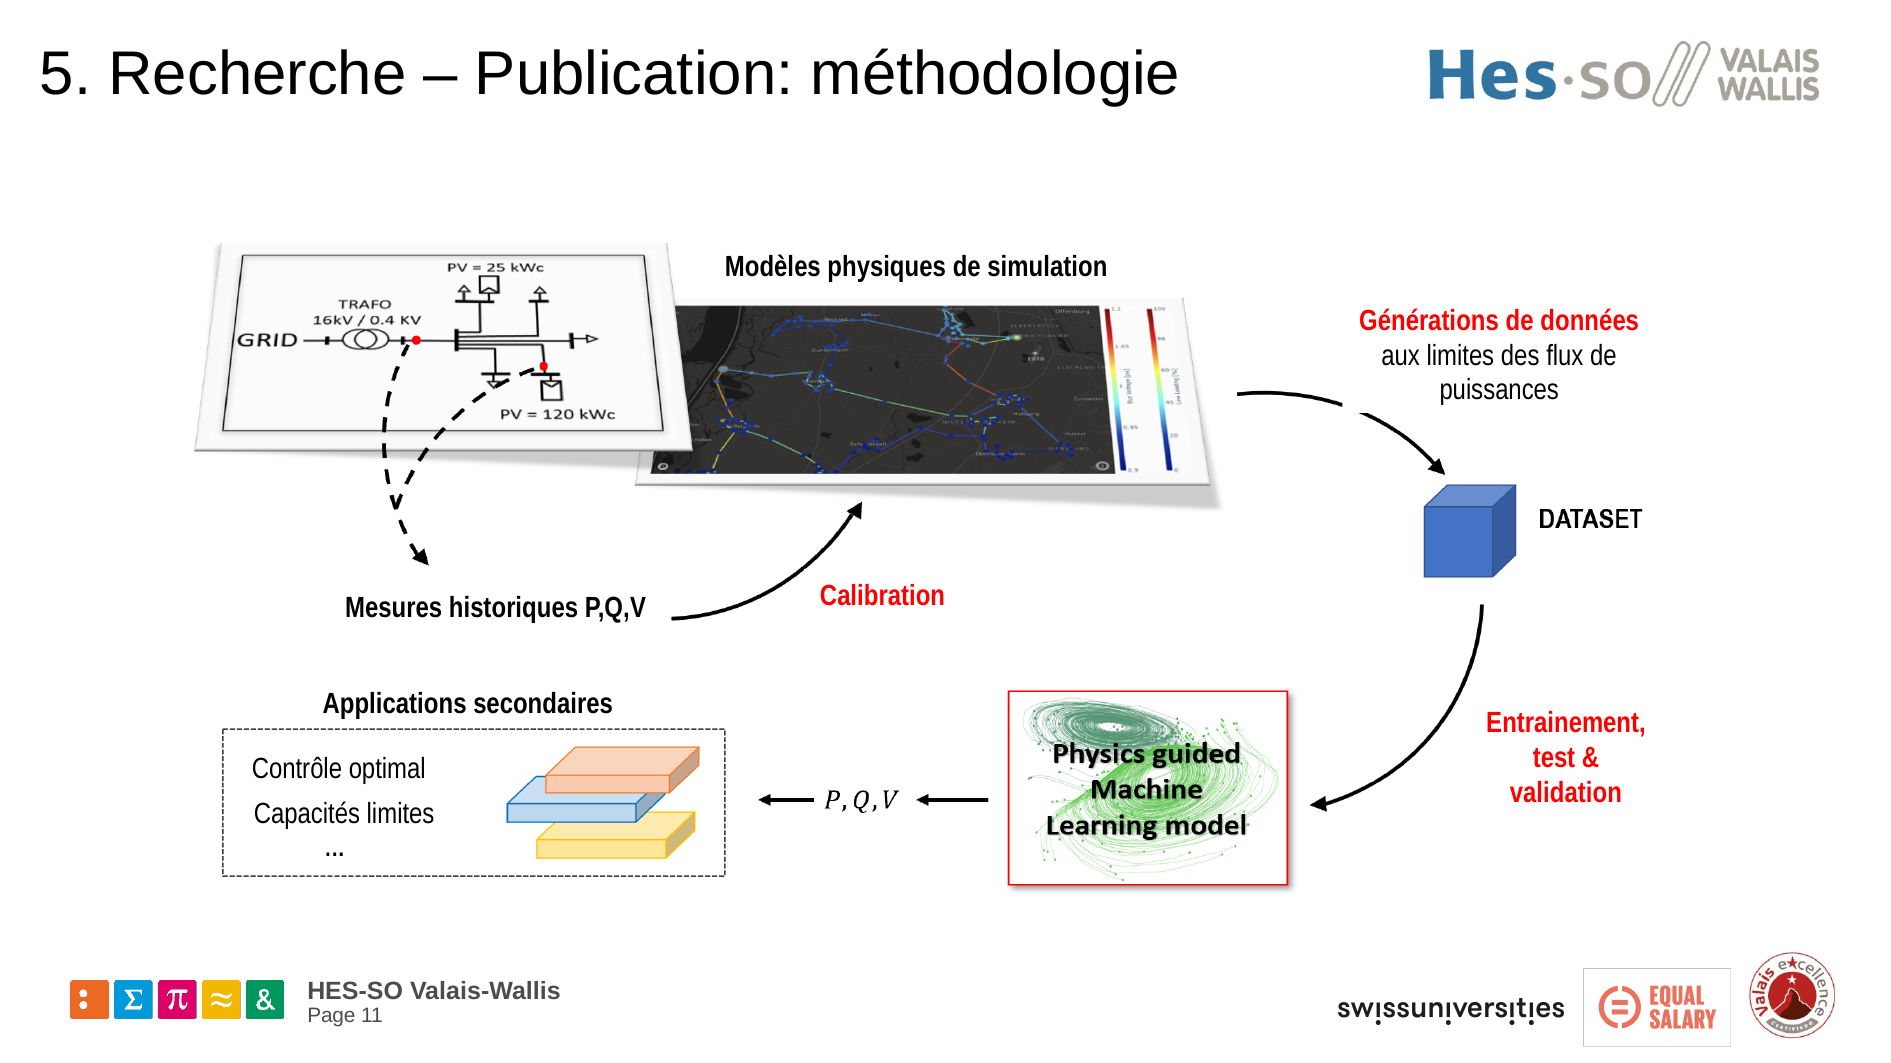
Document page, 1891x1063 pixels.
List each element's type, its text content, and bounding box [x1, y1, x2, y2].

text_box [153, 200, 1702, 898]
picture [1747, 950, 1837, 1040]
picture [70, 980, 114, 1019]
text_box 5. Recherche – Publication: méthodologie [25, 25, 1371, 114]
picture [1338, 998, 1564, 1025]
picture [153, 980, 284, 1019]
picture [1157, 41, 1819, 157]
picture [126, 990, 141, 1001]
picture [126, 1003, 140, 1009]
picture [1583, 968, 1731, 1047]
